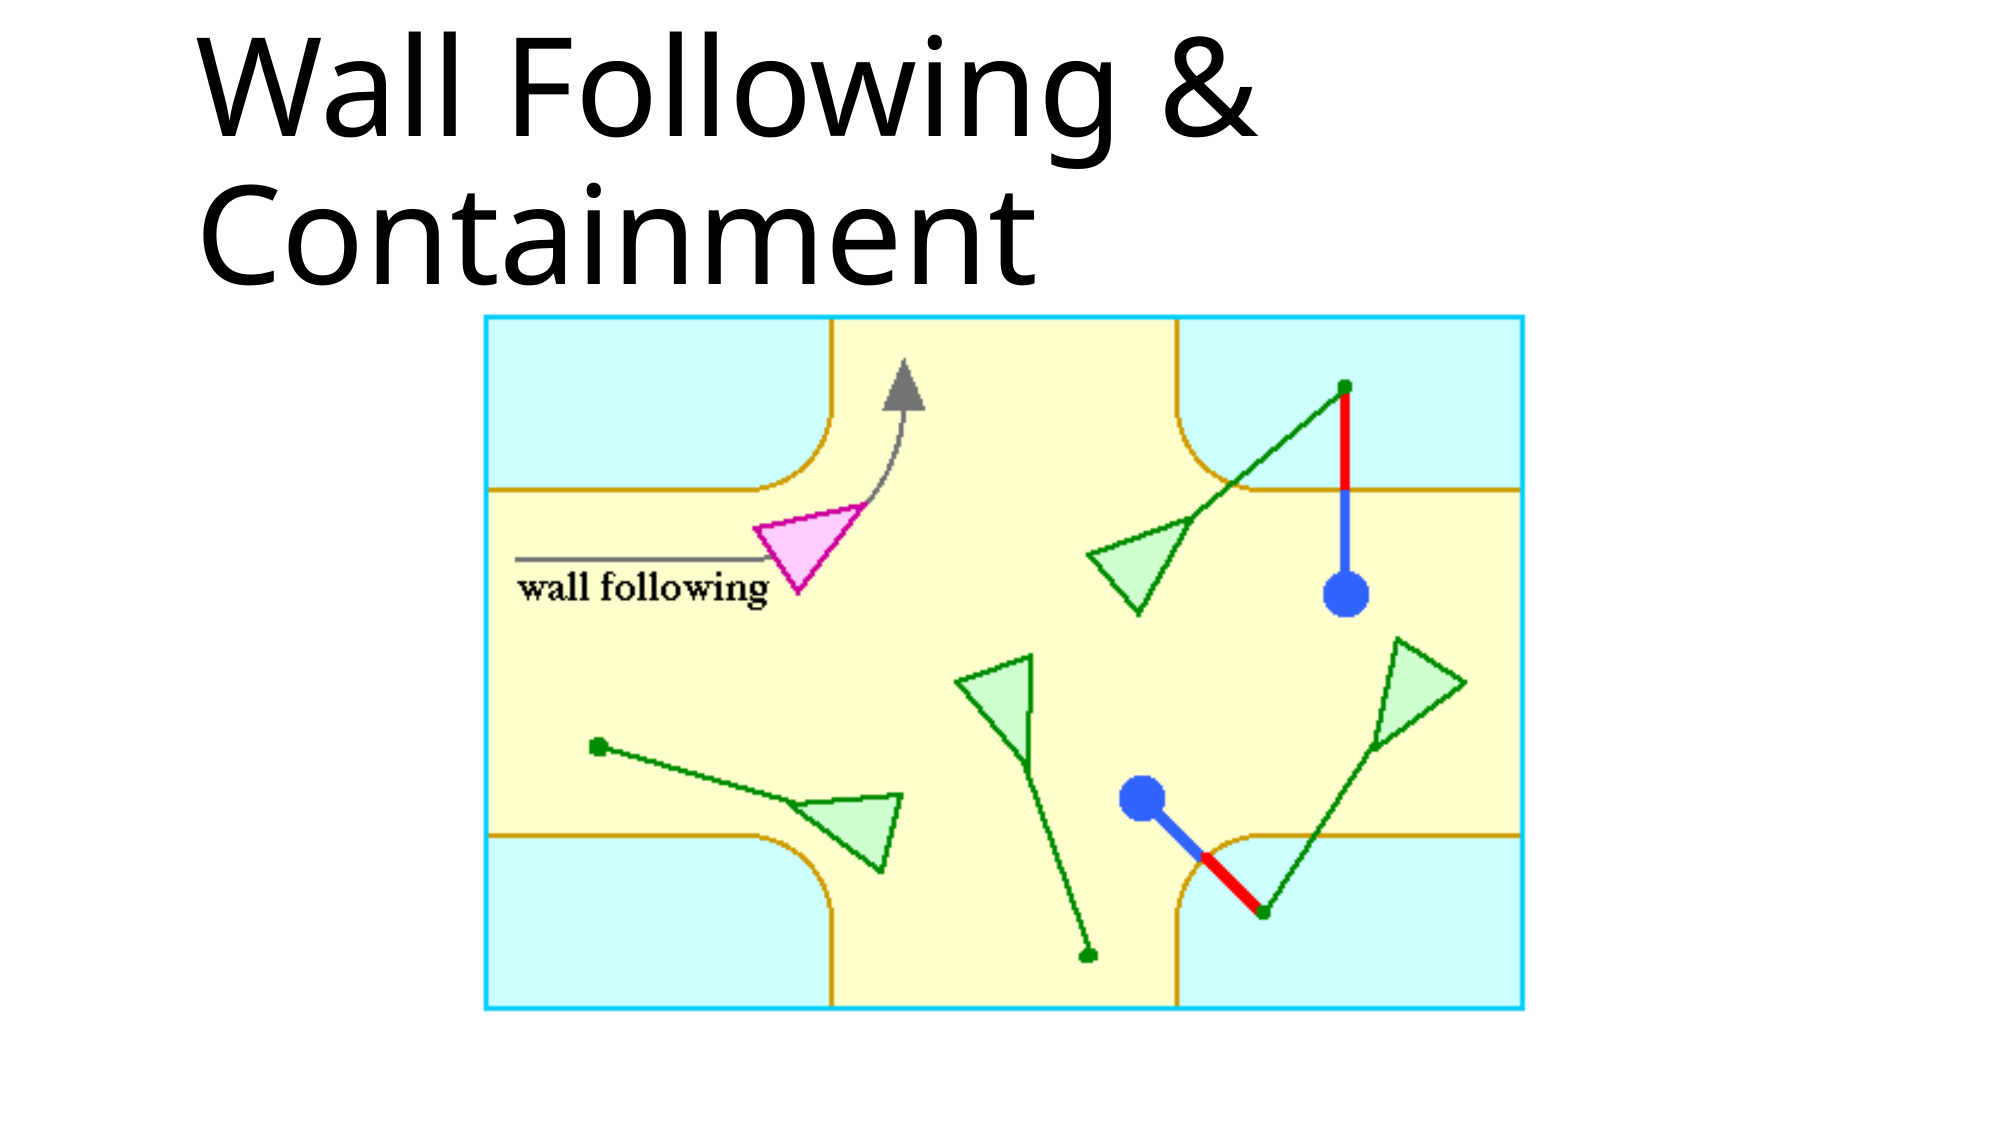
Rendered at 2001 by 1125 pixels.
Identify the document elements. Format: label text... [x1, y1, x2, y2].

title Wall Following & Containment [179, 47, 1912, 285]
picture [482, 313, 1528, 1014]
